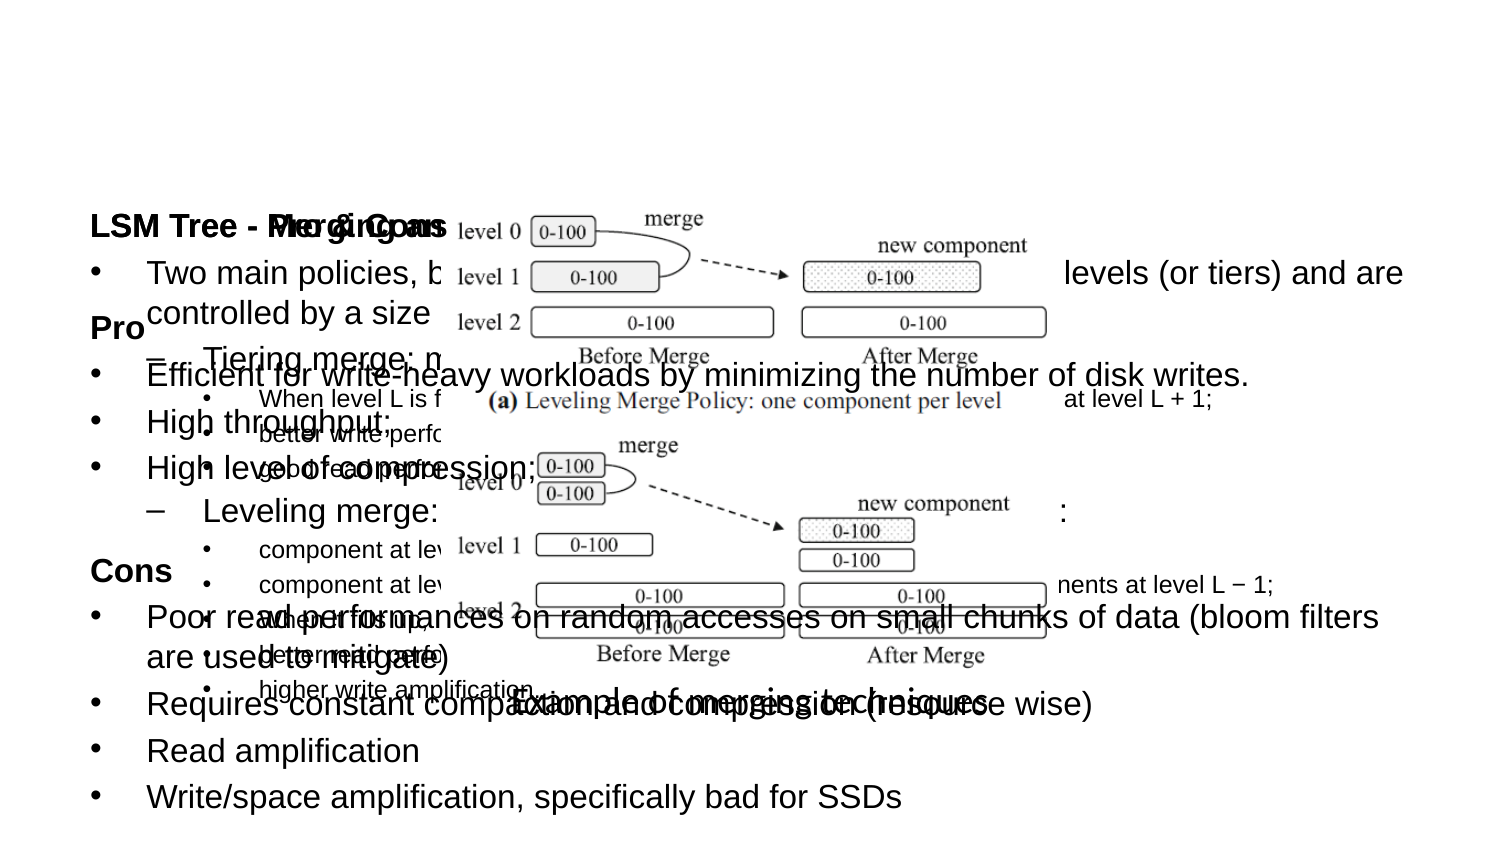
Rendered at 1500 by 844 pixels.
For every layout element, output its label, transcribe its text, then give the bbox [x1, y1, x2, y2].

list LSM Tree - Pro & Cons Pro Efficient for write-heavy workloads by minimizing the number of disk writes. High throughput; High level of compression; Cons Poor read performances on random accesses on small chunks of data (bloom filters are used to mitigate) Requires constant compaction and compression (resource wise) Read amplification Write/space amplification, specifically bad for SSDs Optimizations Optimizing interactions with hardware (e..g., NVMEs SSDs) Compaction algorithms Partitioning [75, 196, 1425, 754]
picture [441, 195, 1059, 669]
